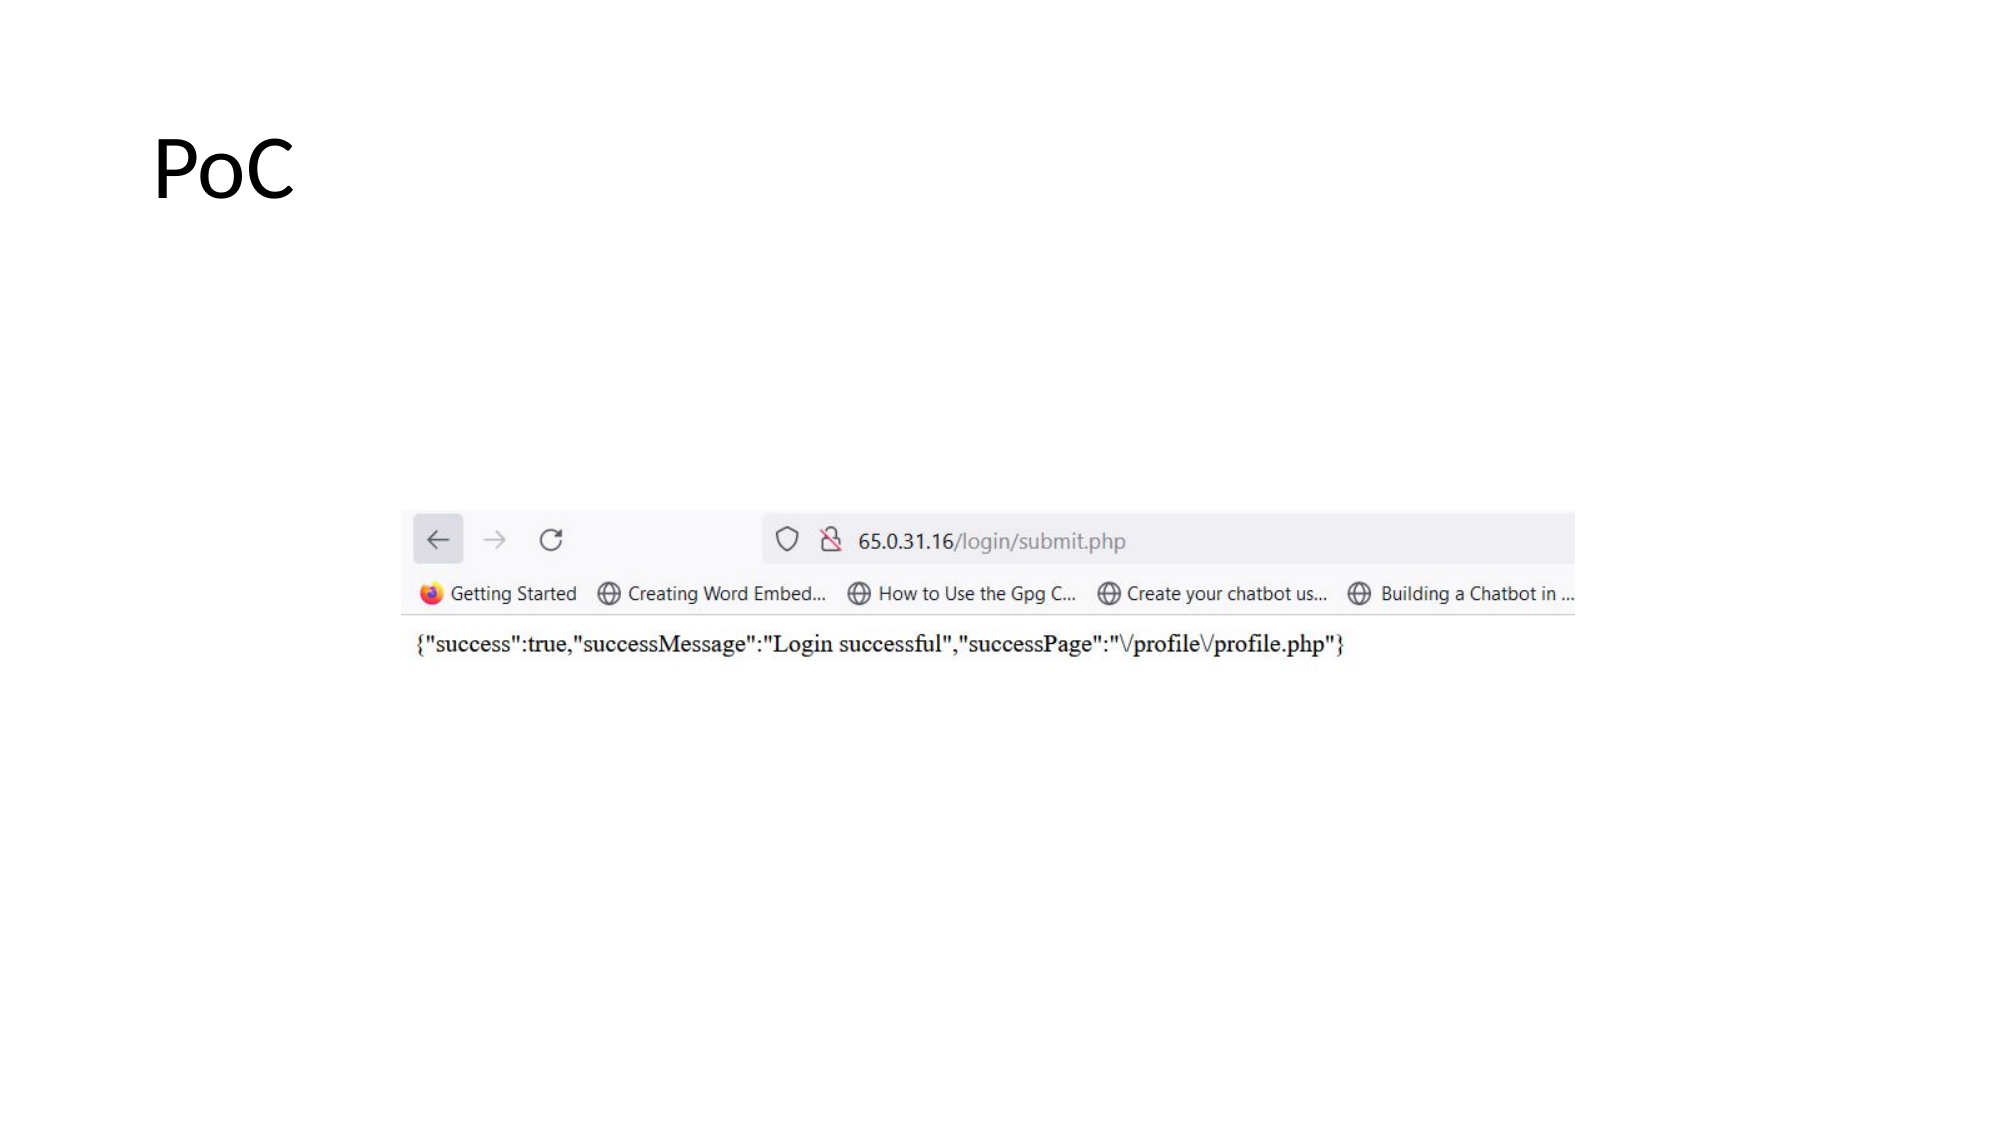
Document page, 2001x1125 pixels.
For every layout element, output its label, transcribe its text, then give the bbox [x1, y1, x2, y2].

title PoC [137, 59, 1863, 278]
picture [400, 510, 1576, 722]
